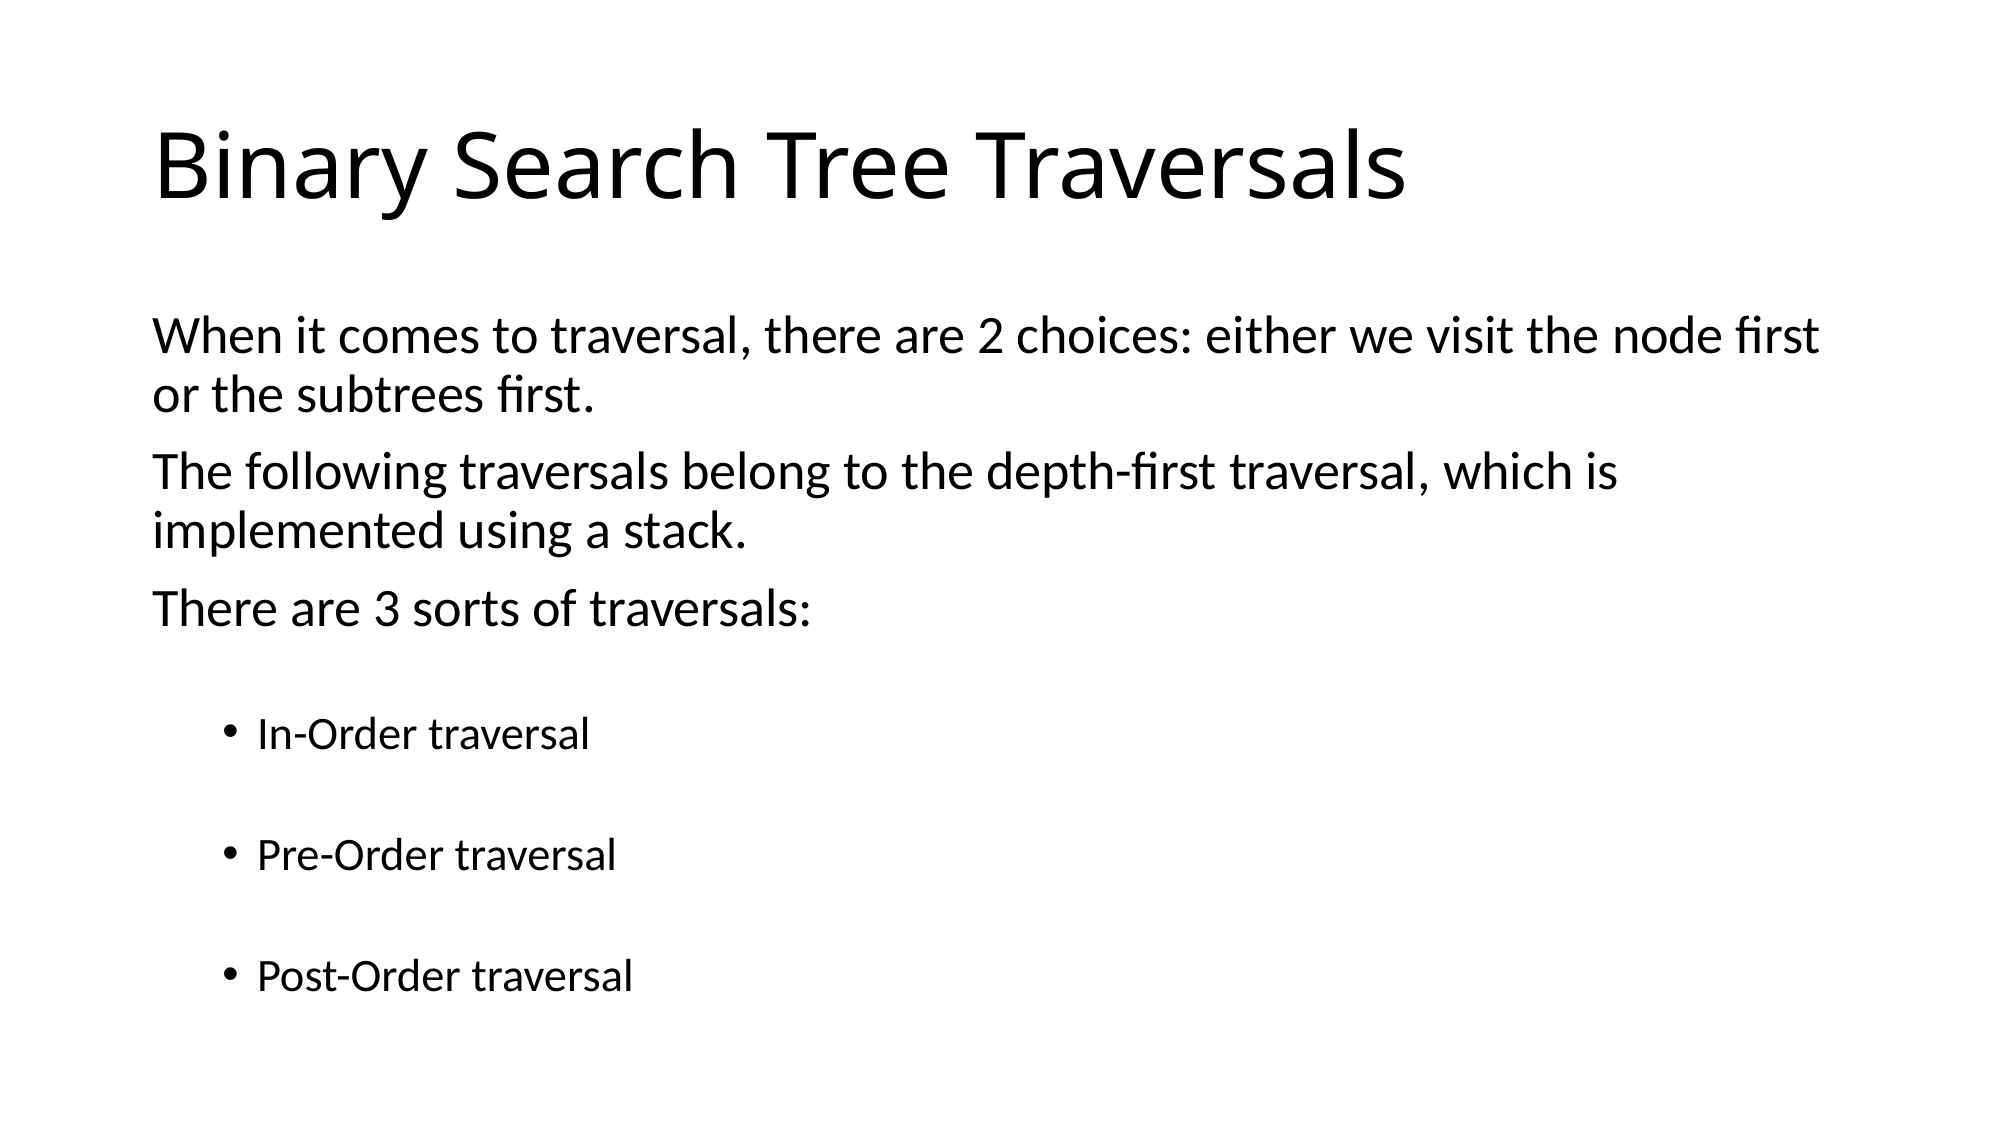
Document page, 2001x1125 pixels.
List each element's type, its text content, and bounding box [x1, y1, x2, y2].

list When it comes to traversal, there are 2 choices: either we visit the node first or the subtrees first. The following traversals belong to the depth-first traversal, which is implemented using a stack. There are 3 sorts of traversals: In-Order traversal Pre-Order traversal Post-Order traversal [137, 299, 1863, 1014]
title Binary Search Tree Traversals [137, 59, 1863, 278]
